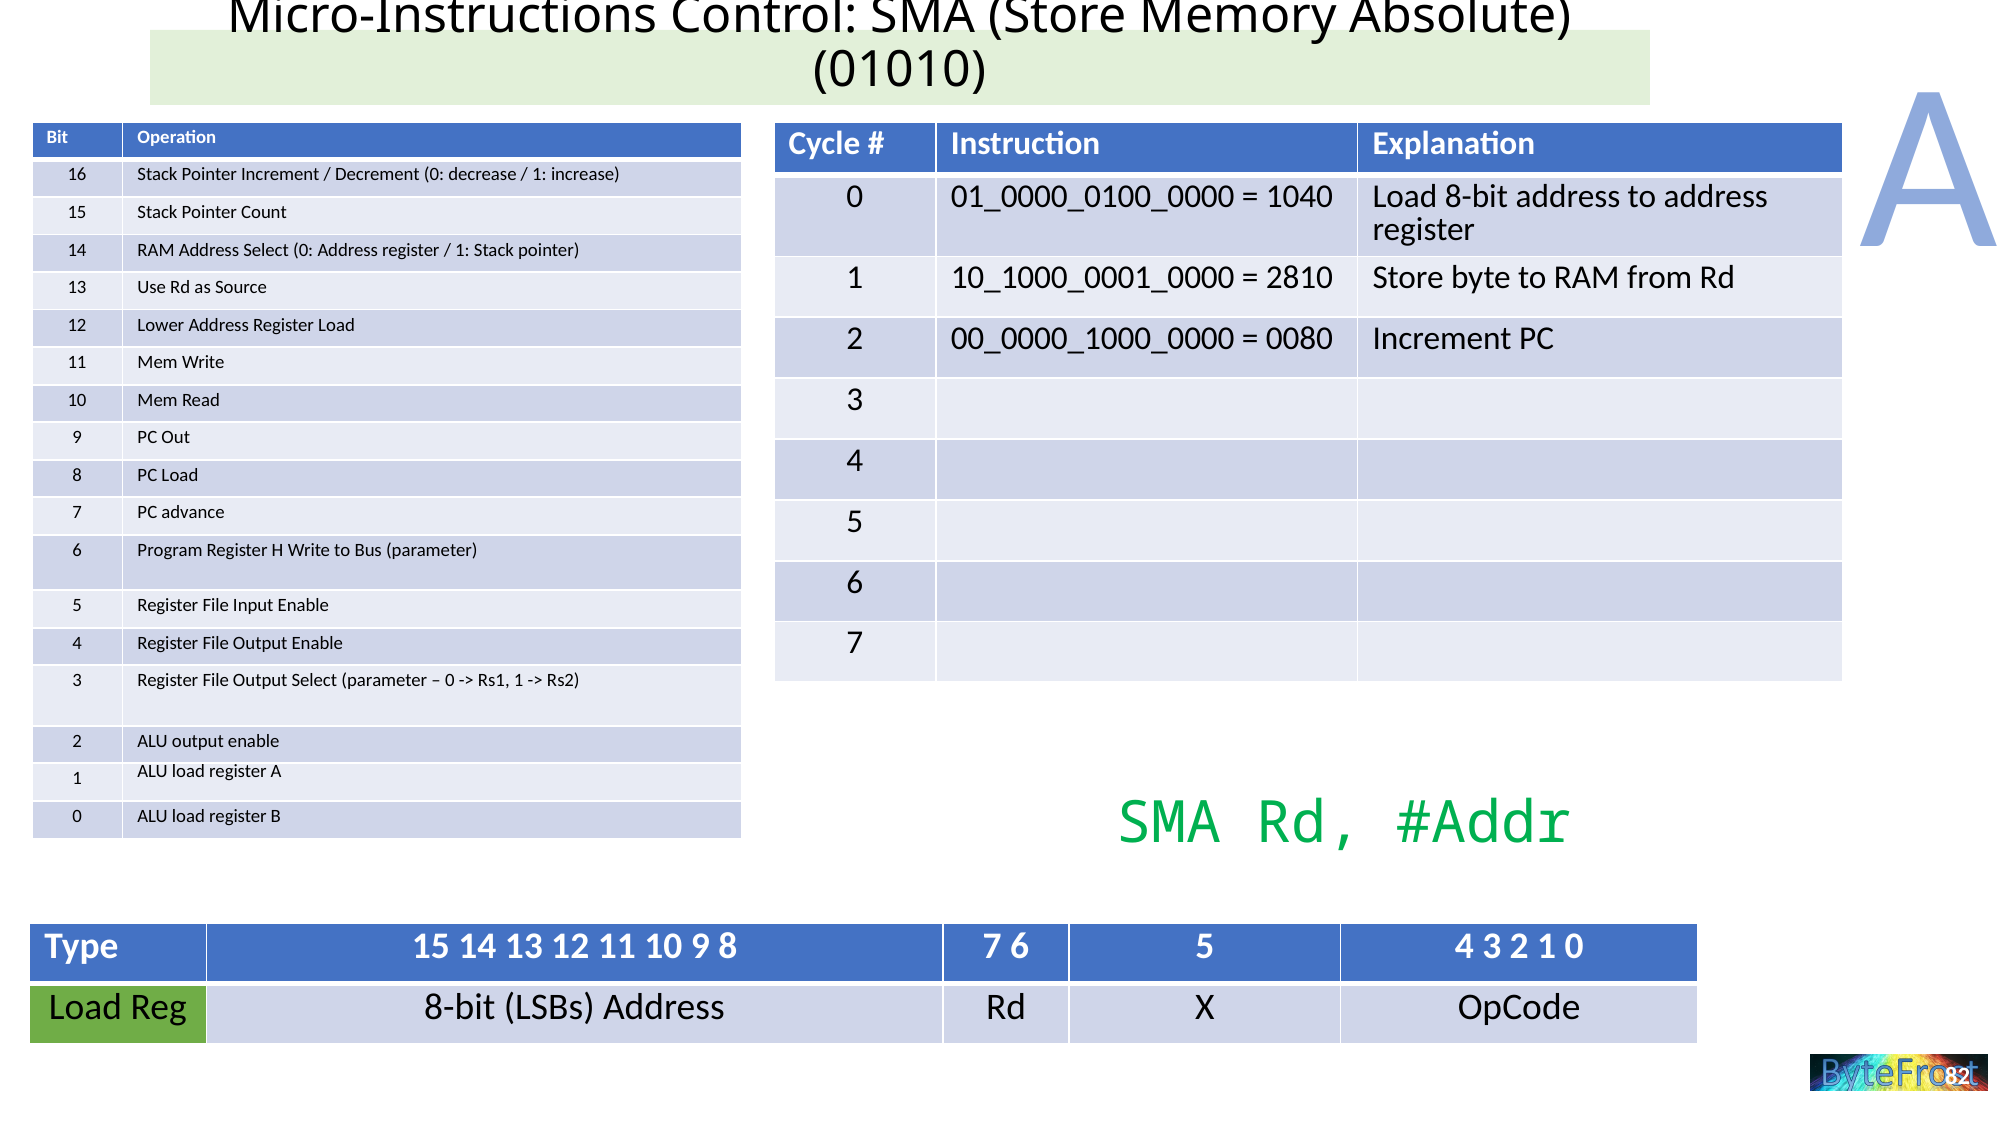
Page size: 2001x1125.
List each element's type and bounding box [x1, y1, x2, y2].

table_cell [33, 310, 122, 346]
table_cell [123, 629, 741, 664]
table_cell [1358, 501, 1842, 560]
table_cell [33, 423, 122, 459]
table_header [33, 123, 122, 157]
table_cell [775, 440, 935, 499]
table_header [775, 123, 935, 172]
table_cell [123, 310, 741, 346]
table_cell [30, 986, 206, 1043]
table_cell [937, 622, 1357, 681]
table_cell [123, 348, 741, 384]
table_cell [33, 629, 122, 664]
table_cell [123, 198, 741, 234]
table_cell [937, 562, 1357, 621]
table_cell [1358, 562, 1842, 621]
table_cell [123, 273, 741, 309]
table_cell [944, 986, 1068, 1043]
text_box [1066, 776, 1587, 862]
table_cell [33, 273, 122, 309]
table_cell [33, 764, 122, 800]
table_cell [33, 666, 122, 725]
table_cell [1358, 379, 1842, 438]
table_cell [33, 348, 122, 384]
picture [1810, 1054, 1988, 1091]
table_cell [33, 727, 122, 762]
table_cell [1358, 257, 1842, 316]
table_cell [937, 379, 1357, 438]
table_cell [33, 235, 122, 271]
table_cell [123, 423, 741, 459]
table_cell [123, 162, 741, 196]
table_cell [33, 498, 122, 534]
table_cell [123, 666, 741, 725]
table_header [207, 924, 942, 981]
table_cell [937, 318, 1357, 377]
table_header [1070, 924, 1340, 981]
table_cell [1341, 986, 1697, 1043]
table_header [937, 123, 1357, 172]
table_header [1341, 924, 1697, 981]
table_cell [207, 986, 942, 1043]
table_cell [33, 162, 122, 196]
table_cell [937, 178, 1357, 256]
table_cell [123, 235, 741, 271]
table_cell [123, 591, 741, 627]
table_cell [937, 257, 1357, 316]
table_cell [775, 318, 935, 377]
table_cell [1358, 178, 1842, 256]
table_cell [1358, 440, 1842, 499]
table_cell [123, 498, 741, 534]
table_cell [775, 562, 935, 621]
table_cell [123, 386, 741, 421]
table_cell [1358, 318, 1842, 377]
table_cell [33, 461, 122, 496]
table_cell [937, 440, 1357, 499]
title [150, 29, 1650, 105]
table_header [1358, 123, 1842, 172]
table_cell [1070, 986, 1340, 1043]
text_box [1844, 0, 2000, 303]
table_cell [123, 727, 741, 762]
table_cell [775, 379, 935, 438]
table_cell [33, 198, 122, 234]
table_cell [775, 178, 935, 256]
table_header [30, 924, 206, 981]
text_box [1535, 1044, 1986, 1105]
table_cell [123, 802, 741, 838]
table_cell [775, 257, 935, 316]
table_cell [775, 501, 935, 560]
table_cell [33, 536, 122, 589]
table_cell [123, 764, 741, 800]
table_header [944, 924, 1068, 981]
table_cell [33, 802, 122, 838]
table_cell [123, 461, 741, 496]
table_cell [33, 591, 122, 627]
table_cell [123, 536, 741, 589]
table_header [123, 123, 741, 157]
table_cell [1358, 622, 1842, 681]
table_cell [775, 622, 935, 681]
table_cell [937, 501, 1357, 560]
table_cell [33, 386, 122, 421]
